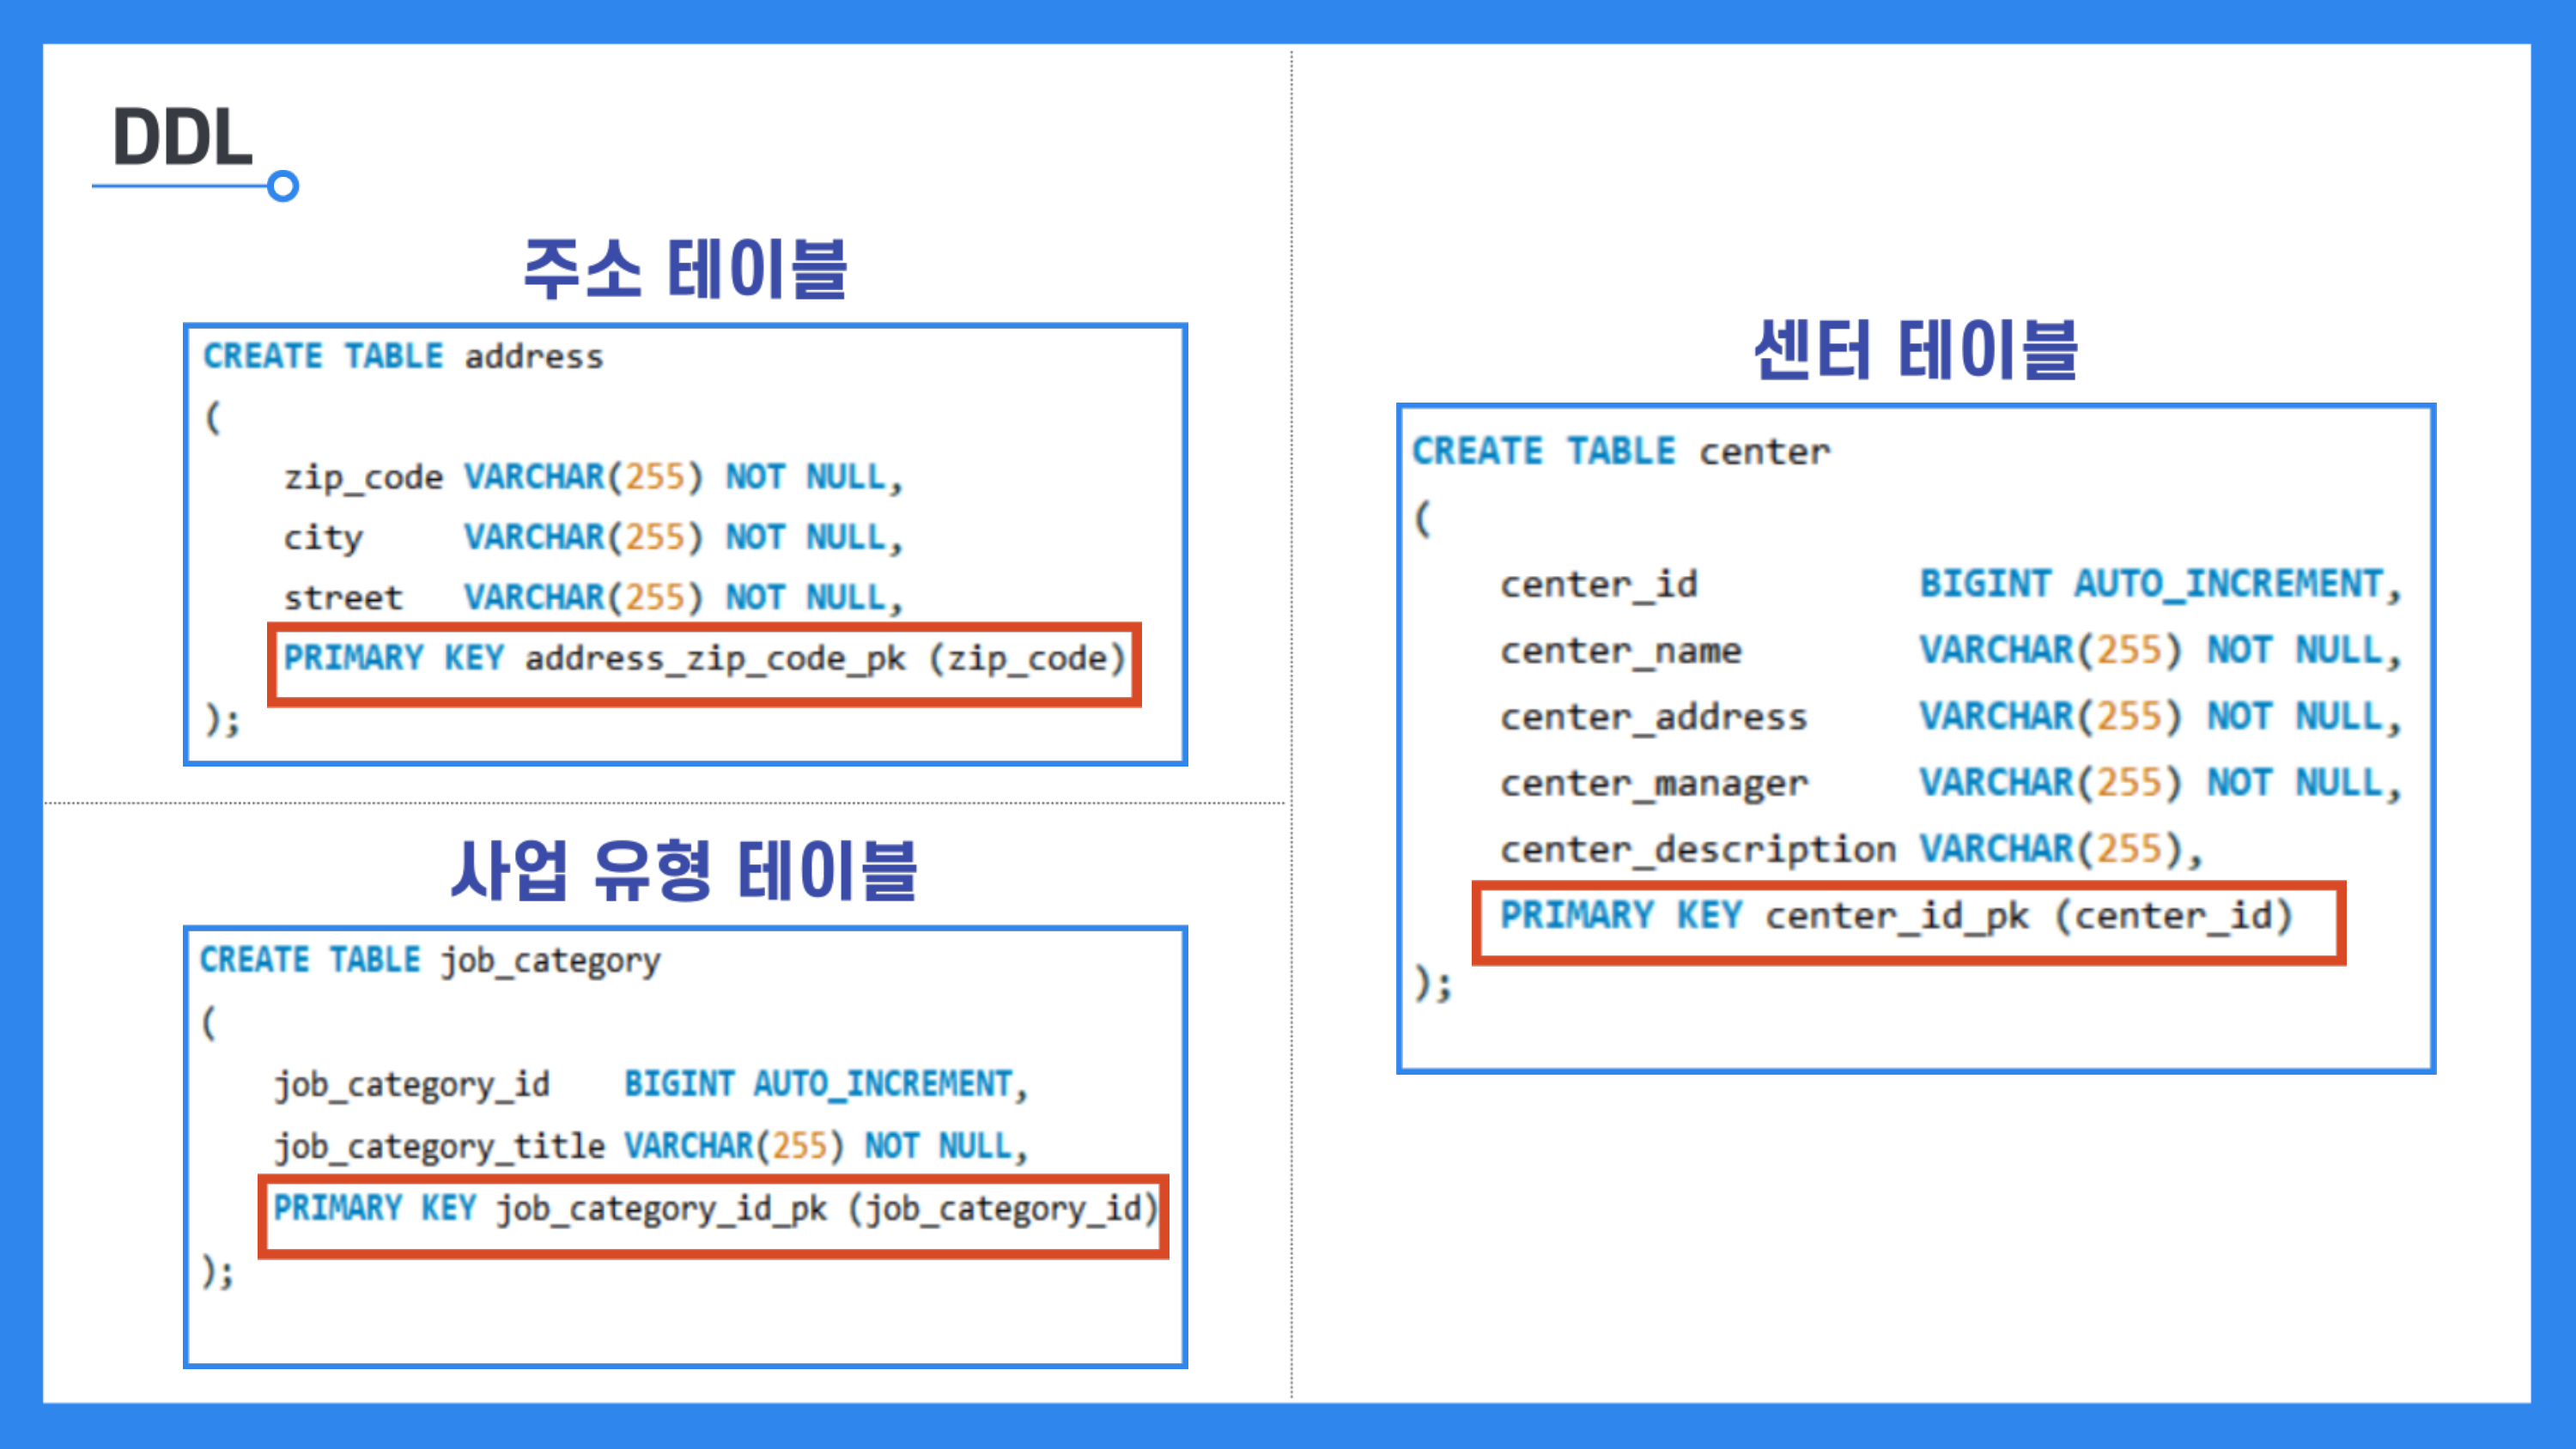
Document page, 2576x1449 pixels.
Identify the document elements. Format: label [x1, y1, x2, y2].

text_box [0, 0, 2576, 1449]
text_box [1192, 720, 1392, 729]
picture [414, 804, 995, 973]
text_box [92, 179, 262, 193]
text_box [1471, 880, 2347, 967]
text_box [267, 170, 301, 203]
picture [0, 43, 996, 371]
text_box [1396, 403, 2437, 1075]
text_box [267, 621, 1142, 709]
picture [1573, 283, 2226, 452]
text_box [183, 925, 1188, 1369]
text_box [183, 322, 1188, 767]
text_box [258, 1173, 1170, 1260]
text_box [44, 800, 1288, 809]
